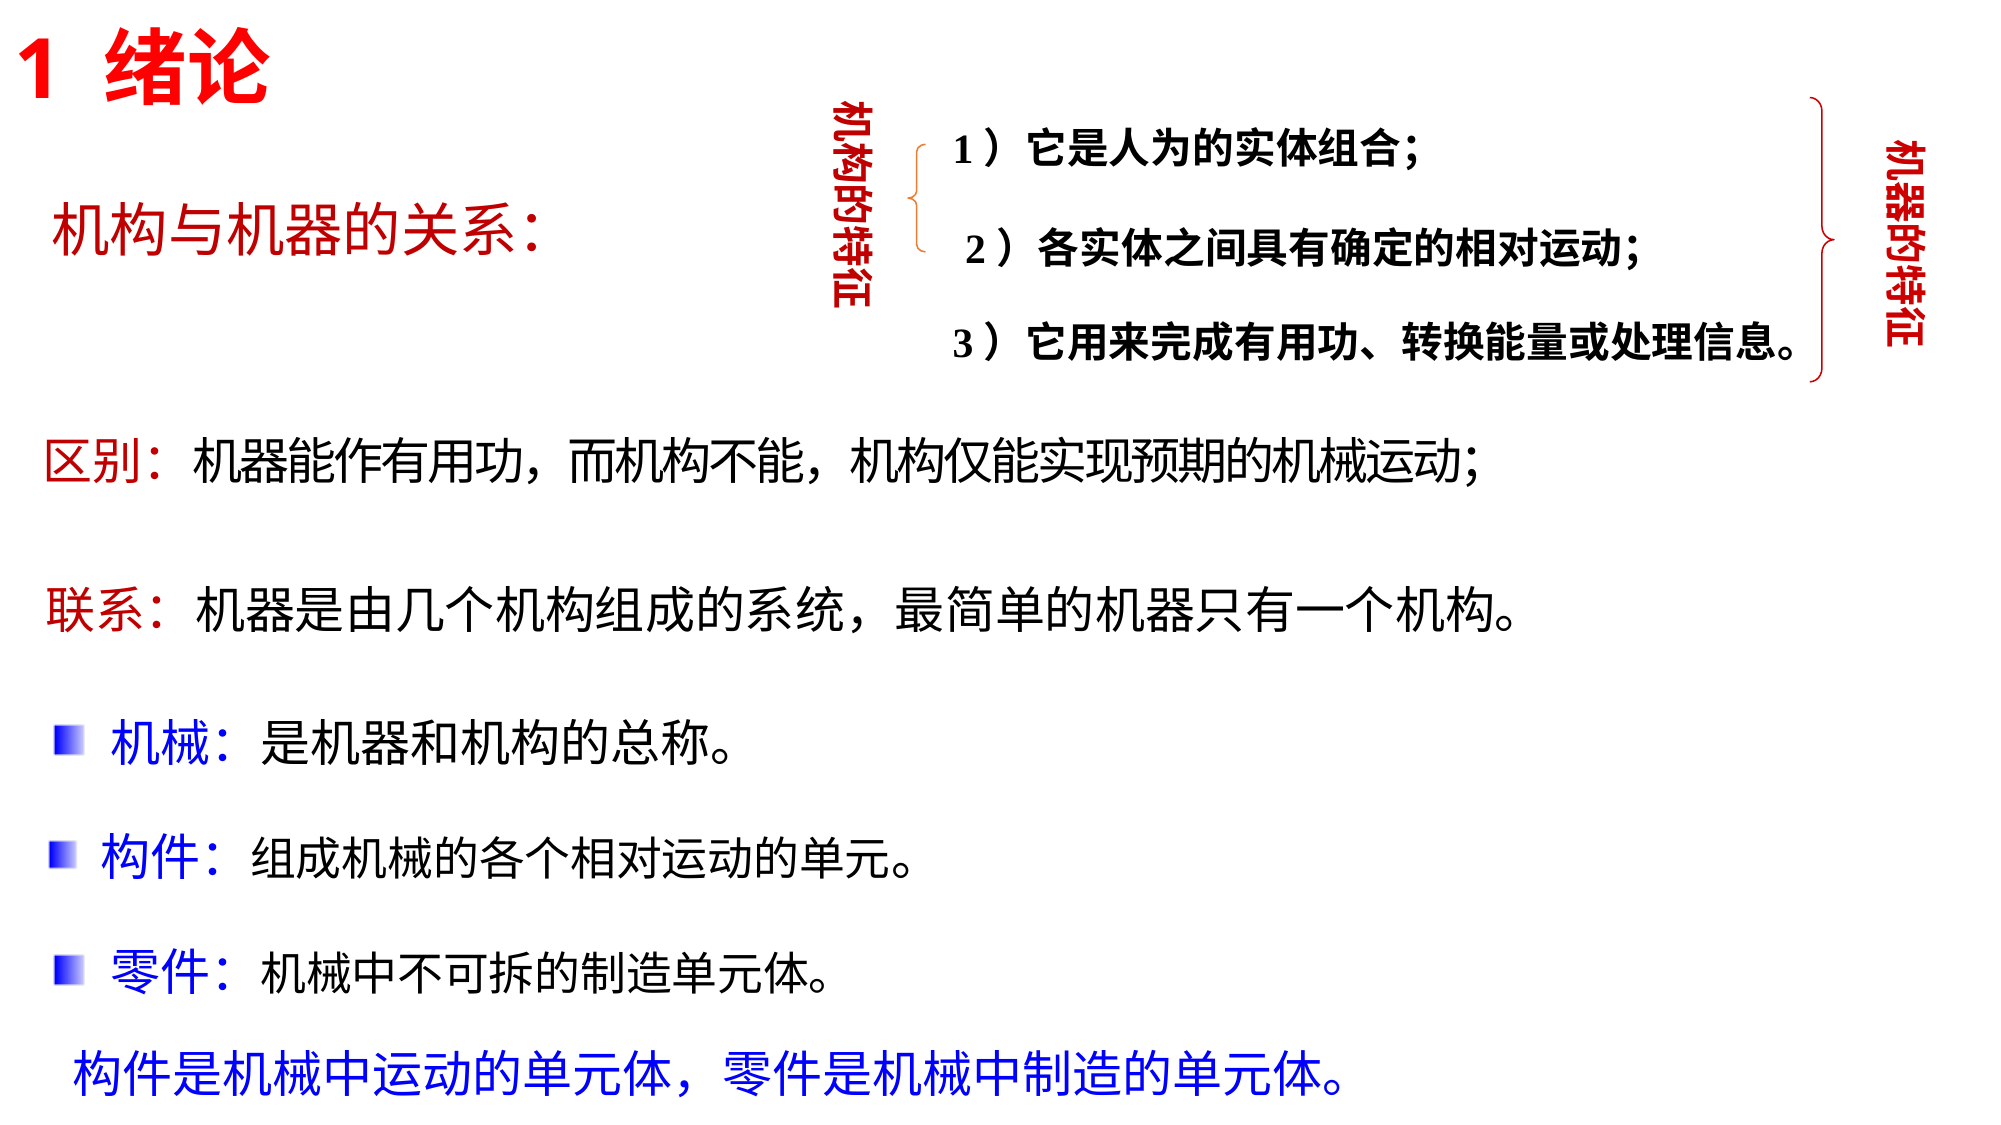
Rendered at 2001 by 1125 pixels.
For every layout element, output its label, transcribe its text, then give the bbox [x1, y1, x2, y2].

text_box 机构与机器的关系： [34, 184, 918, 272]
text_box 3）它用来完成有用功、转换能量或处理信息。 [937, 308, 1826, 374]
picture [52, 953, 88, 989]
text_box 机构的特征 [806, 272, 887, 399]
picture [47, 839, 80, 872]
text_box 联系：机器是由几个机构组成的系统，最简单的机器只有一个机构。 [30, 570, 1534, 646]
text_box [1809, 97, 1835, 308]
picture [52, 723, 88, 759]
text_box 构件：组成机械的各个相对运动的单元。 [32, 818, 1037, 894]
text_box 构件是机械中运动的单元体，零件是机械中制造的单元体。 [57, 1034, 1393, 1110]
text_box 区别：机器能作有用功，而机构不能，机构仅能实现预期的机械运动； [28, 422, 1534, 498]
text_box 1）它是人为的实体组合； [937, 114, 1801, 180]
text_box 1 绪论 [0, 8, 1022, 135]
text_box 2）各实体之间具有确定的相对运动； [950, 214, 1788, 280]
text_box [1809, 374, 1821, 382]
text_box 机构的特征 [806, 135, 887, 184]
text_box [916, 144, 926, 252]
text_box 机器的特征 [1858, 124, 1940, 438]
text_box 机械：是机器和机构的总称。 [37, 704, 937, 779]
text_box 零件：机械中不可拆的制造单元体。 [37, 933, 924, 1009]
